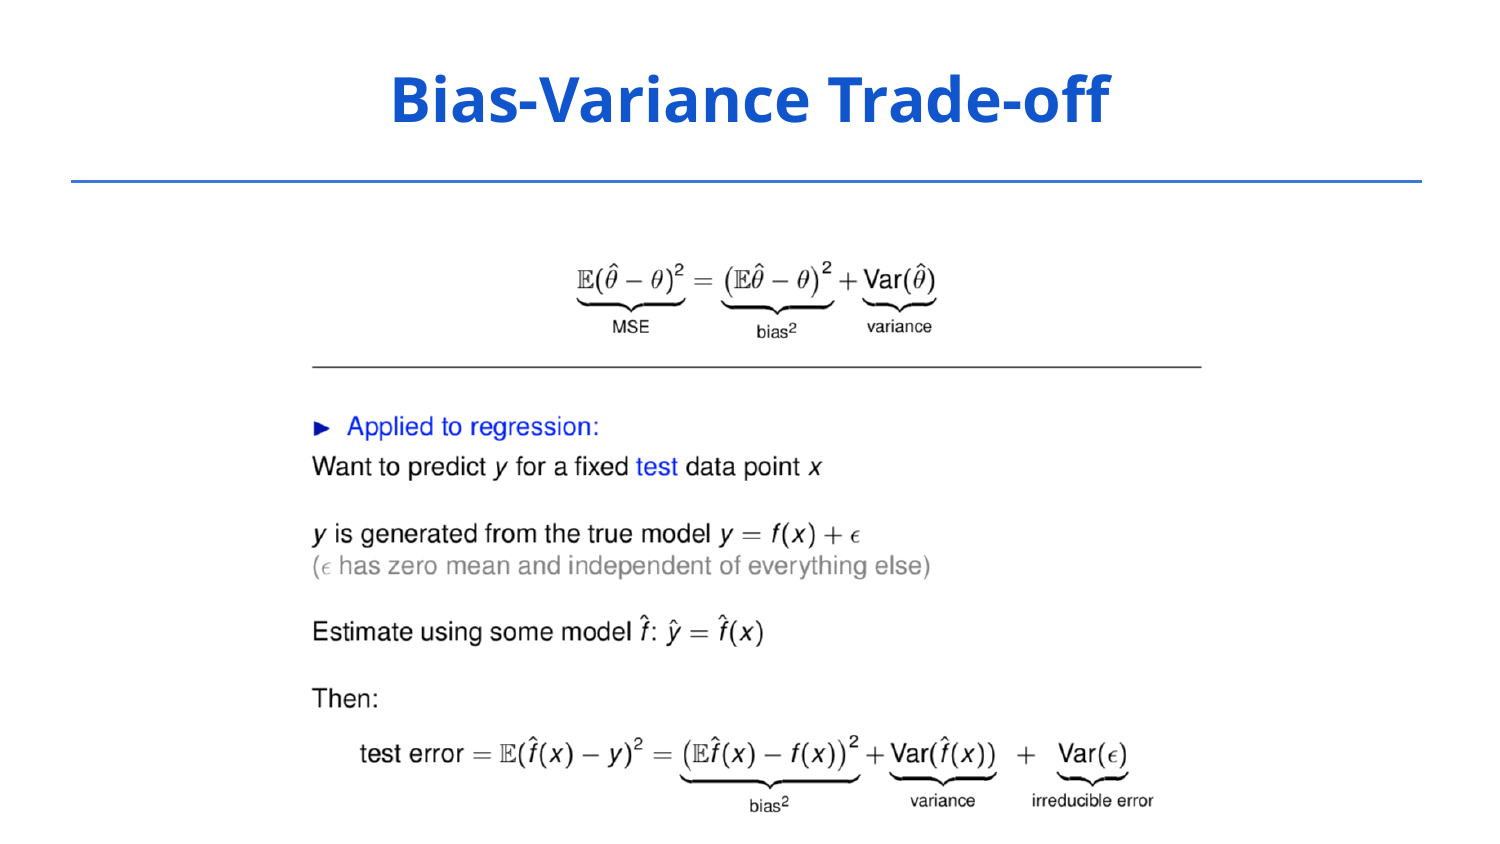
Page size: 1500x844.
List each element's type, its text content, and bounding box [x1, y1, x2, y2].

text_box Bias-Variance Trade-off [0, 14, 1500, 182]
picture [270, 211, 1224, 825]
